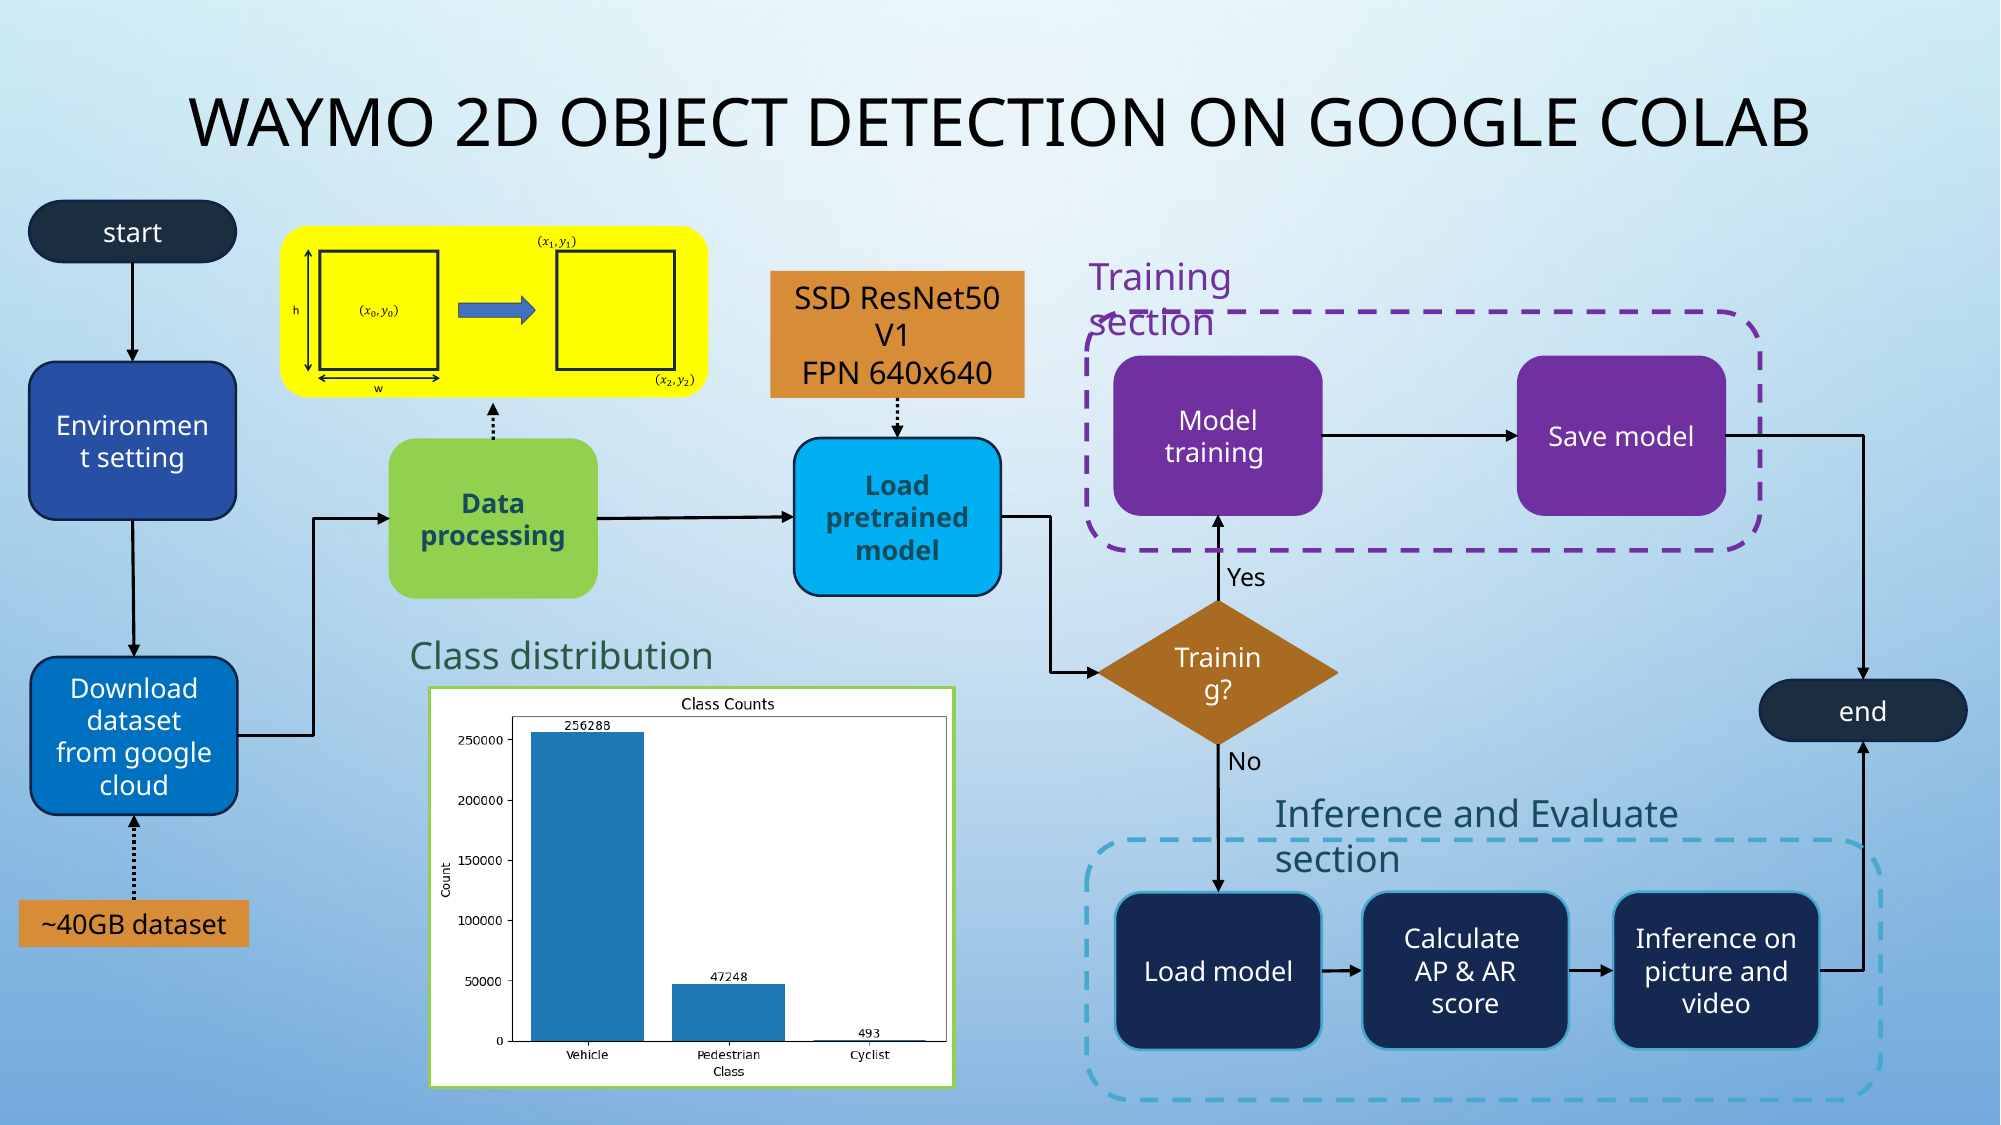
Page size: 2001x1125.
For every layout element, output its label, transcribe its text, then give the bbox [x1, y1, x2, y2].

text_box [1724, 435, 1864, 681]
text_box Training? [1104, 601, 1339, 743]
text_box Class distribution [395, 624, 730, 685]
text_box [1085, 838, 1882, 1102]
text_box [1000, 516, 1100, 673]
text_box Yes [1222, 554, 1281, 599]
picture [285, 231, 701, 404]
text_box SSD ResNet50 V1 FPN 640x640 [770, 270, 1025, 398]
text_box [706, 240, 710, 383]
text_box [0, 0, 2000, 395]
text_box Download dataset from google cloud [29, 655, 239, 817]
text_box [237, 518, 391, 737]
picture [430, 688, 953, 1087]
text_box Environment setting [27, 360, 238, 521]
text_box ~40GB dataset [18, 899, 250, 948]
text_box end [1758, 678, 1968, 743]
text_box Calculate AP & AR score [1360, 890, 1571, 1051]
text_box [1085, 310, 1762, 552]
text_box [293, 224, 697, 230]
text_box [1819, 740, 1864, 971]
text_box No [1212, 738, 1277, 784]
title Waymo 2d Object detection on Google Colab [138, 81, 1864, 169]
text_box Inference and Evaluate section [1260, 782, 1769, 888]
text_box Data processing [388, 438, 598, 599]
text_box start [27, 199, 238, 264]
text_box Load pretrained model [792, 436, 1003, 597]
text_box Training section [1074, 245, 1363, 351]
